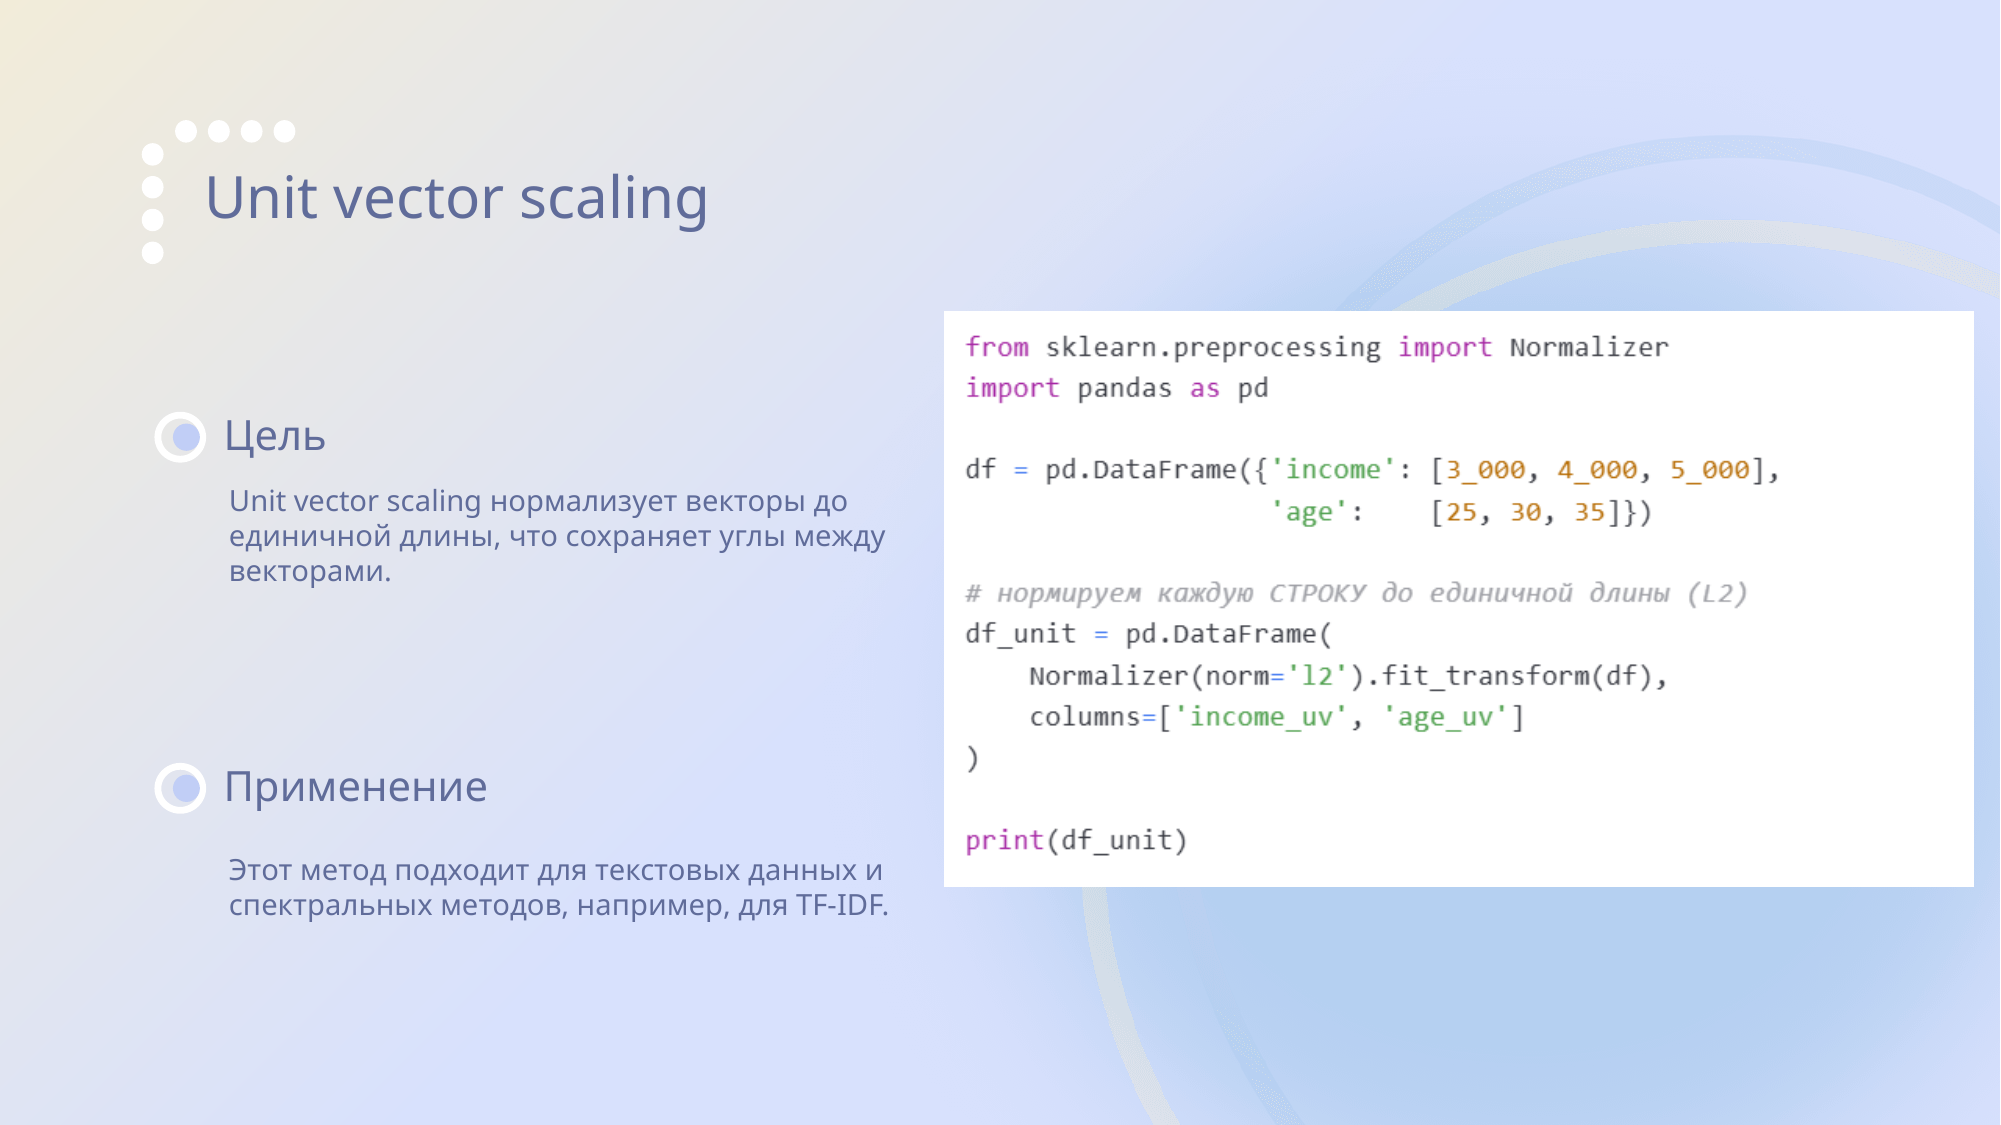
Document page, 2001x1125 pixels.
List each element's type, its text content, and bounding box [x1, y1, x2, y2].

text_box [172, 774, 200, 802]
text_box Применение [208, 752, 819, 818]
text_box [141, 241, 164, 265]
text_box [175, 120, 197, 143]
text_box [157, 766, 203, 811]
text_box [240, 120, 263, 143]
text_box [141, 175, 164, 199]
text_box [157, 415, 203, 460]
text_box Unit vector scaling [189, 152, 819, 423]
text_box Unit vector scaling нормализует векторы до единичной длины, что сохраняет углы между векторами. [213, 475, 819, 595]
text_box [141, 208, 164, 232]
text_box [172, 423, 200, 451]
text_box [273, 120, 296, 143]
text_box Цель [208, 401, 819, 467]
picture [819, 36, 2000, 1125]
text_box [207, 120, 230, 143]
text_box [141, 143, 164, 166]
text_box Этот метод подходит для текстовых данных и спектральных методов, например, для TF-IDF. [213, 843, 819, 929]
